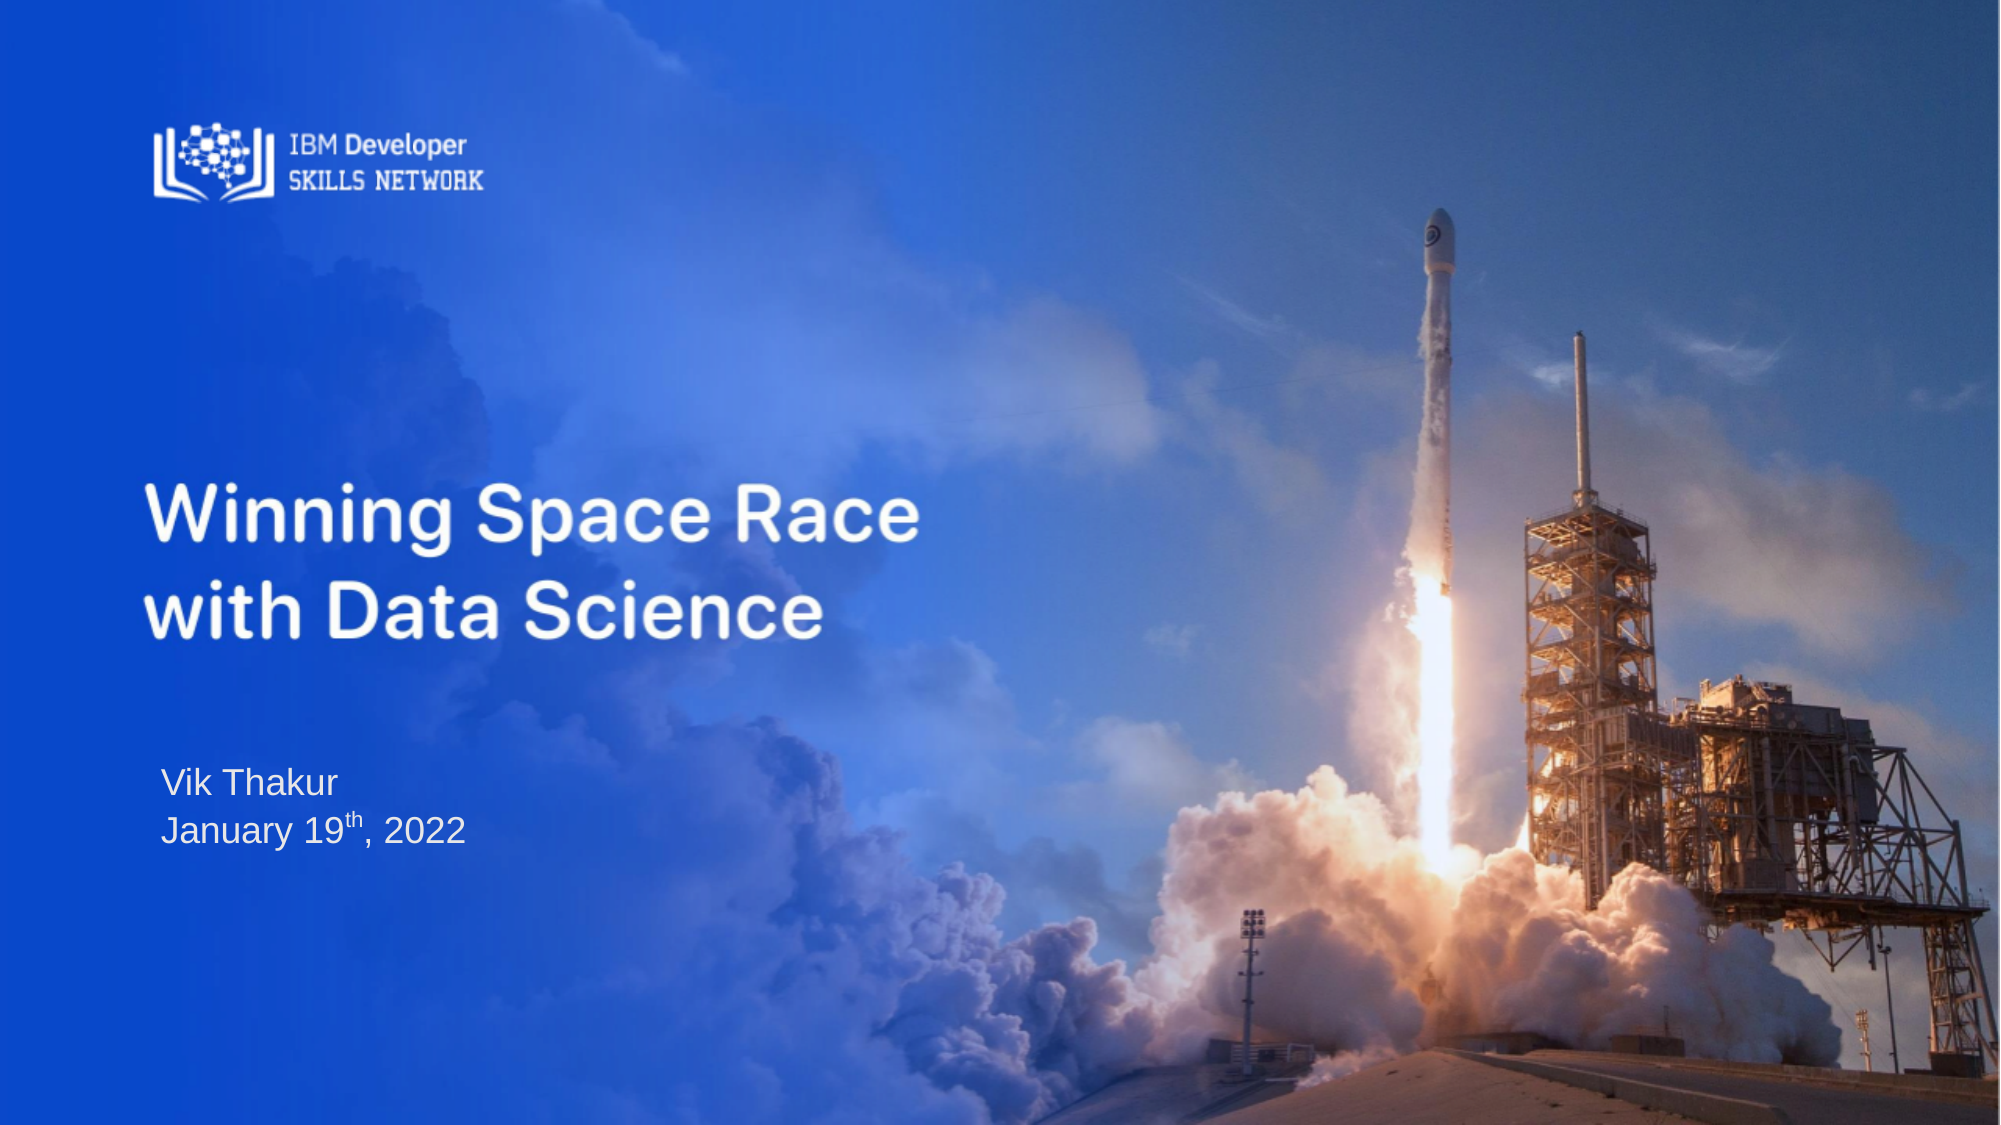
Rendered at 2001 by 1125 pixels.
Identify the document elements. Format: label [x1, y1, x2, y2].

text_box [0, 0, 2000, 1125]
